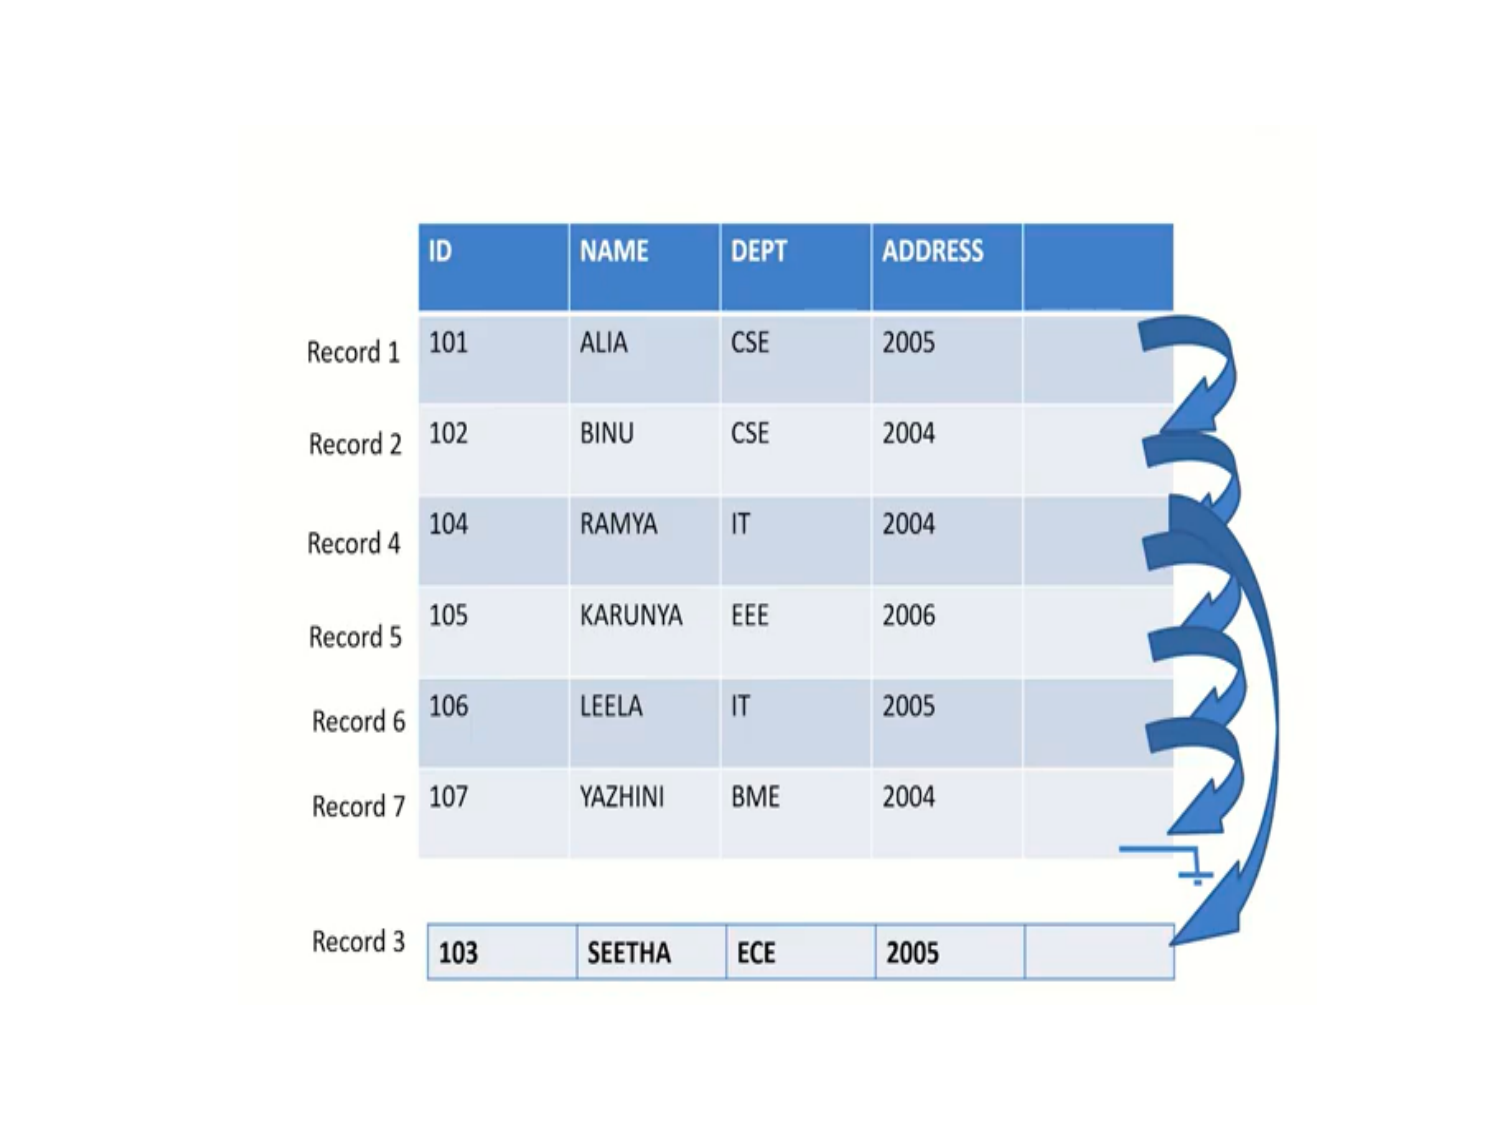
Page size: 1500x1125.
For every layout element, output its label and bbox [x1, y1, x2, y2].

list [237, 125, 1318, 1005]
